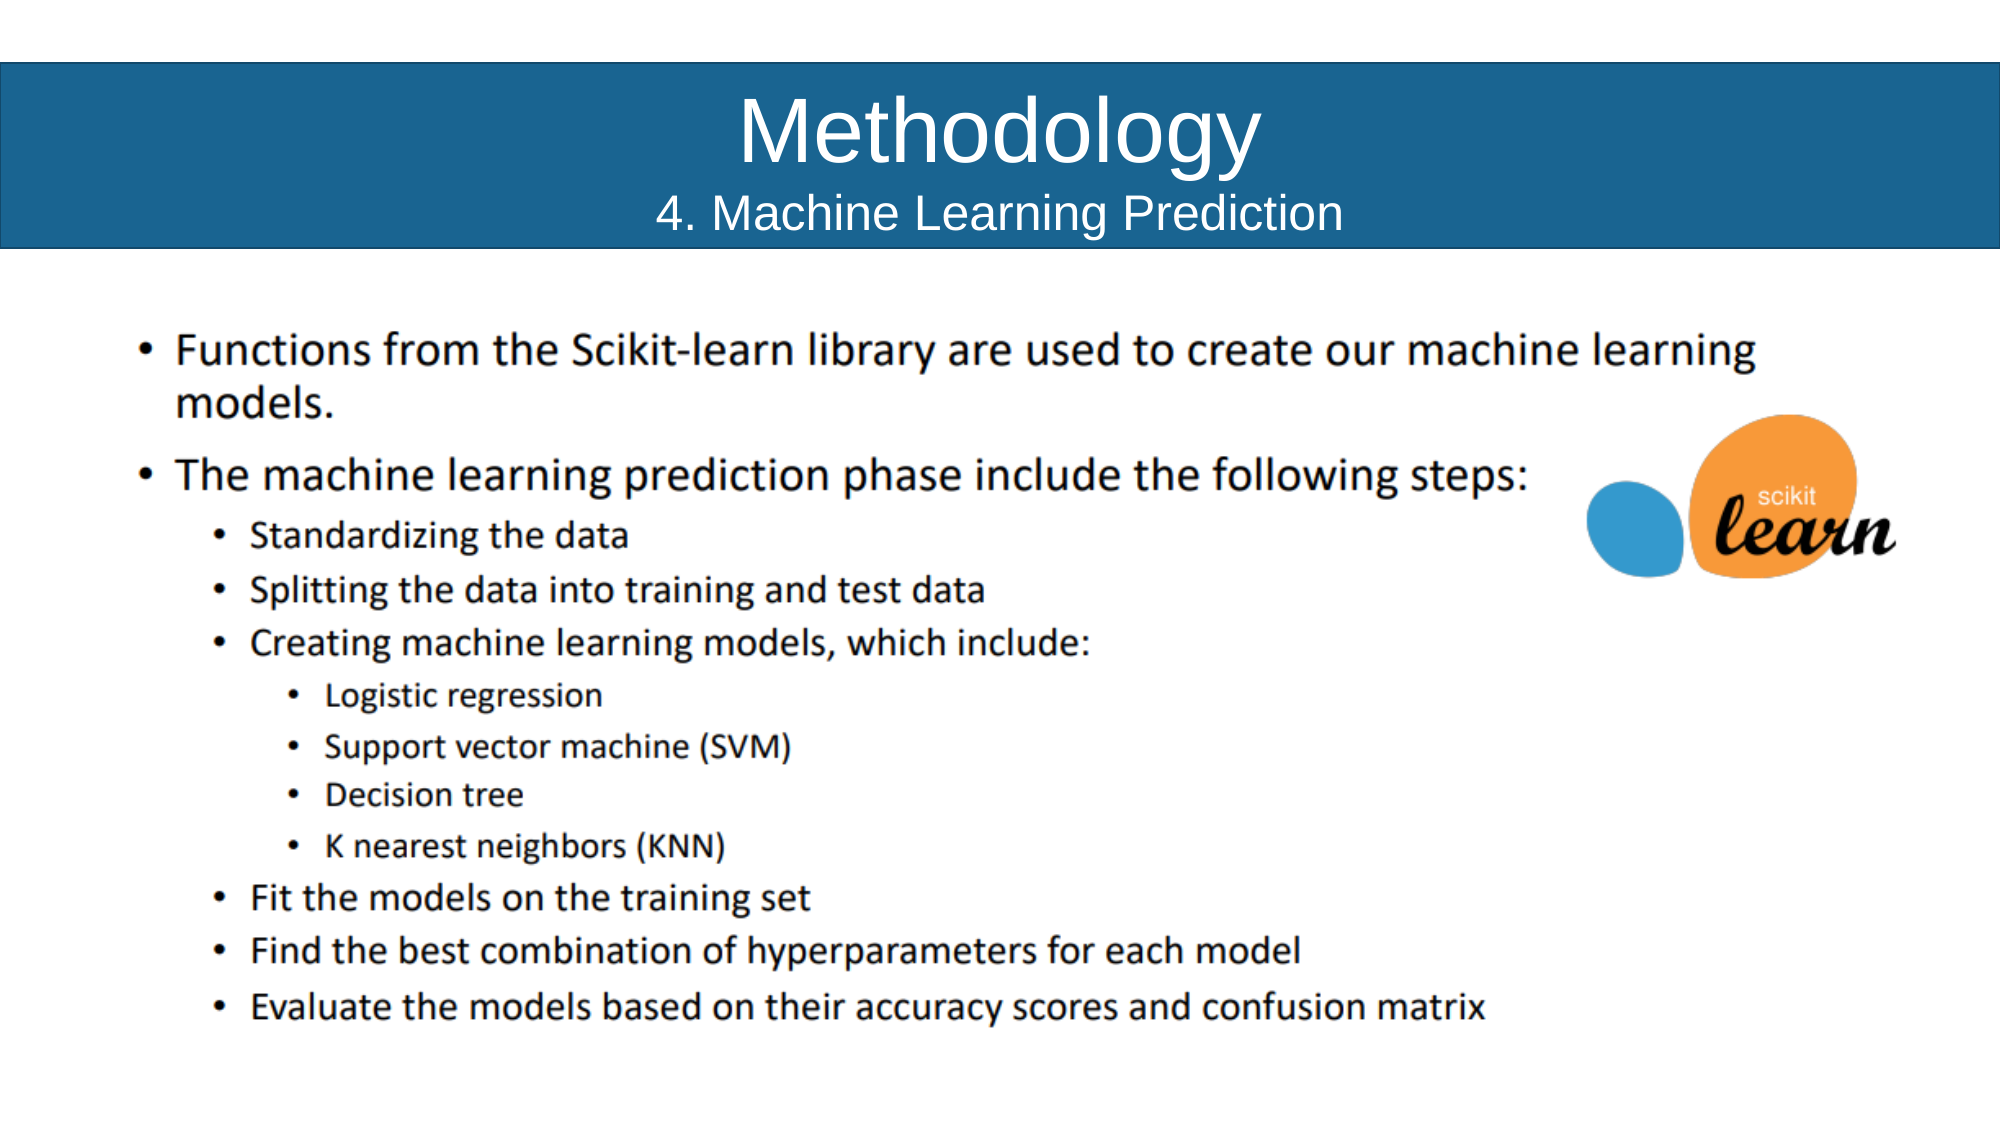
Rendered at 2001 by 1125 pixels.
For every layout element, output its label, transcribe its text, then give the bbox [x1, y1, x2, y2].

picture [0, 261, 1973, 1095]
text_box Methodology 4. Machine Learning Prediction [0, 62, 2000, 249]
